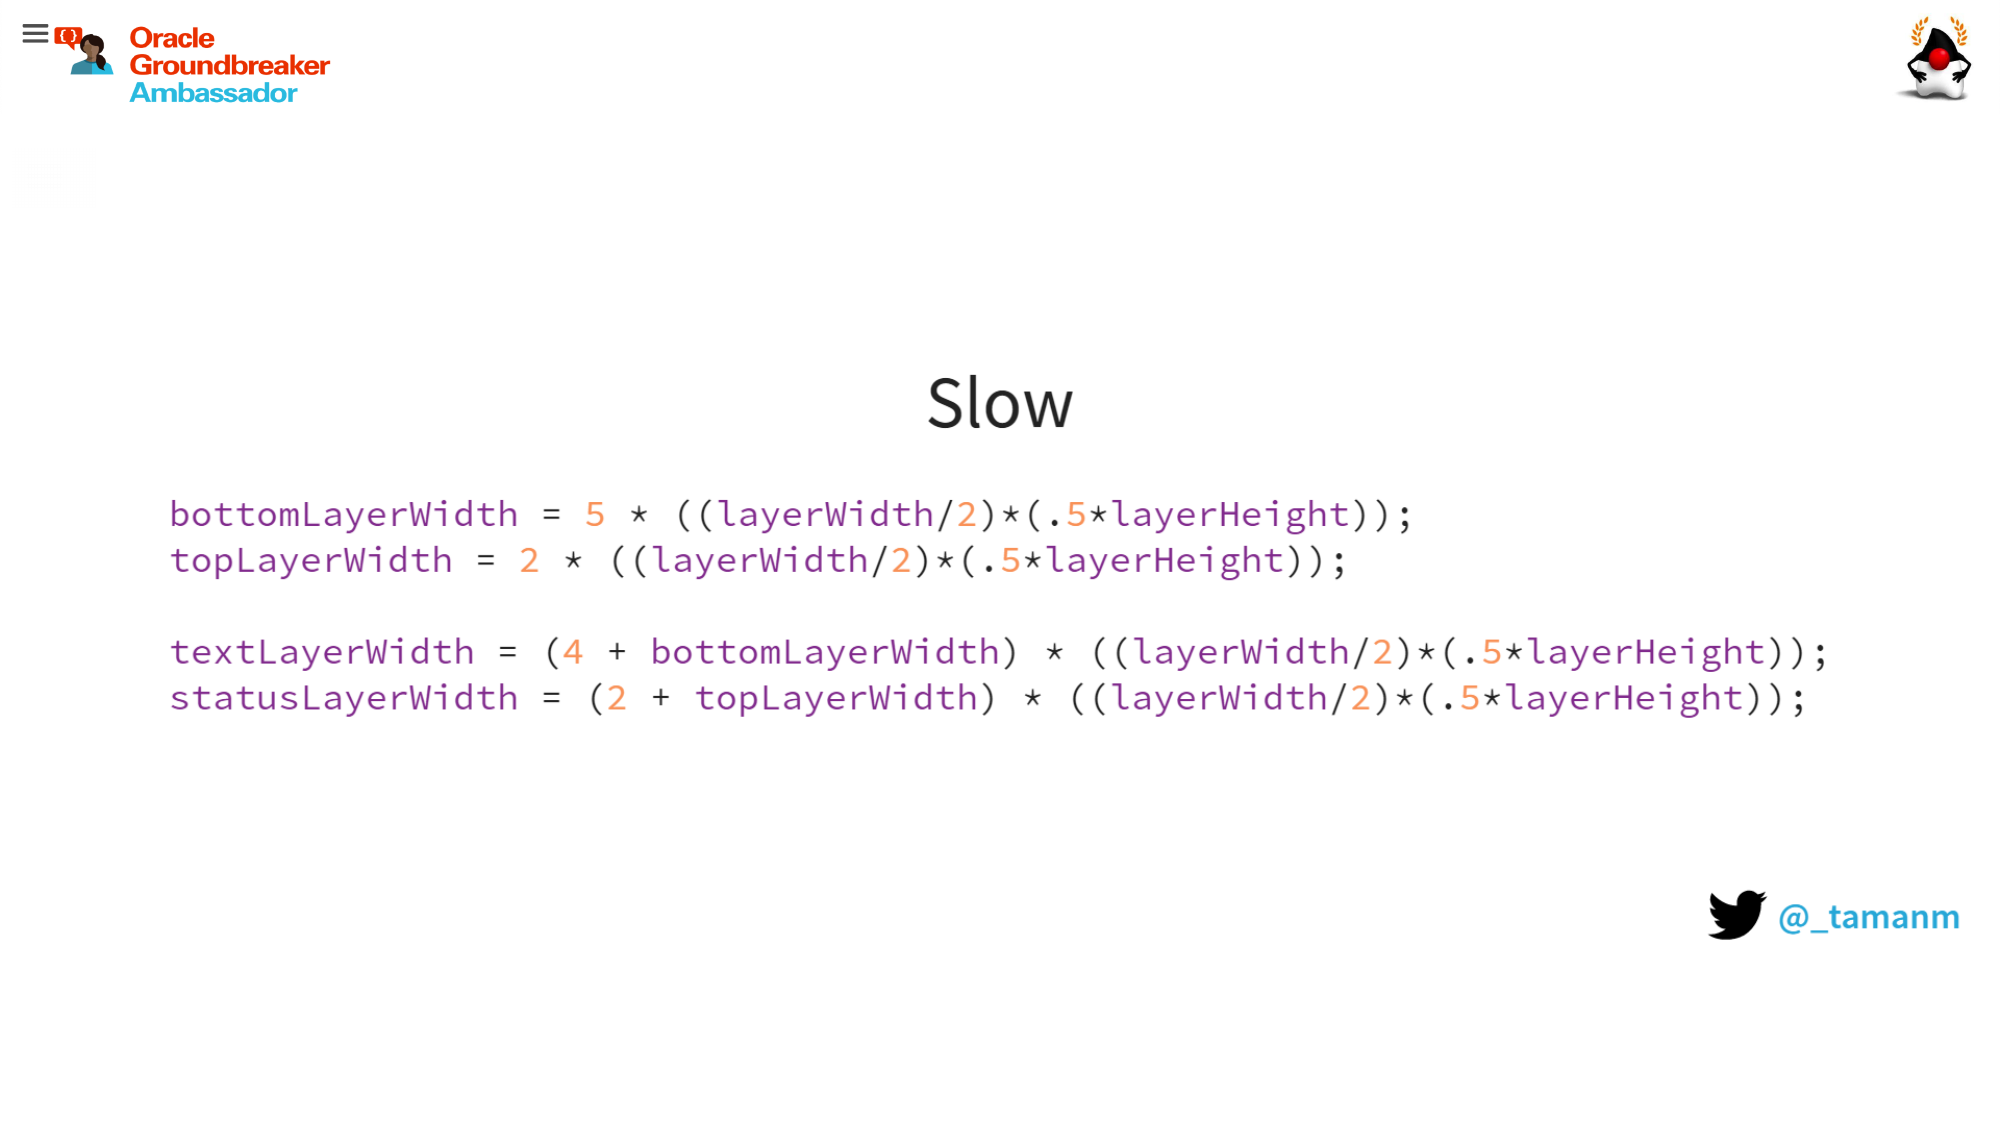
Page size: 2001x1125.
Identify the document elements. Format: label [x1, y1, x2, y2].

picture [0, 131, 2000, 994]
picture [0, 0, 2000, 114]
